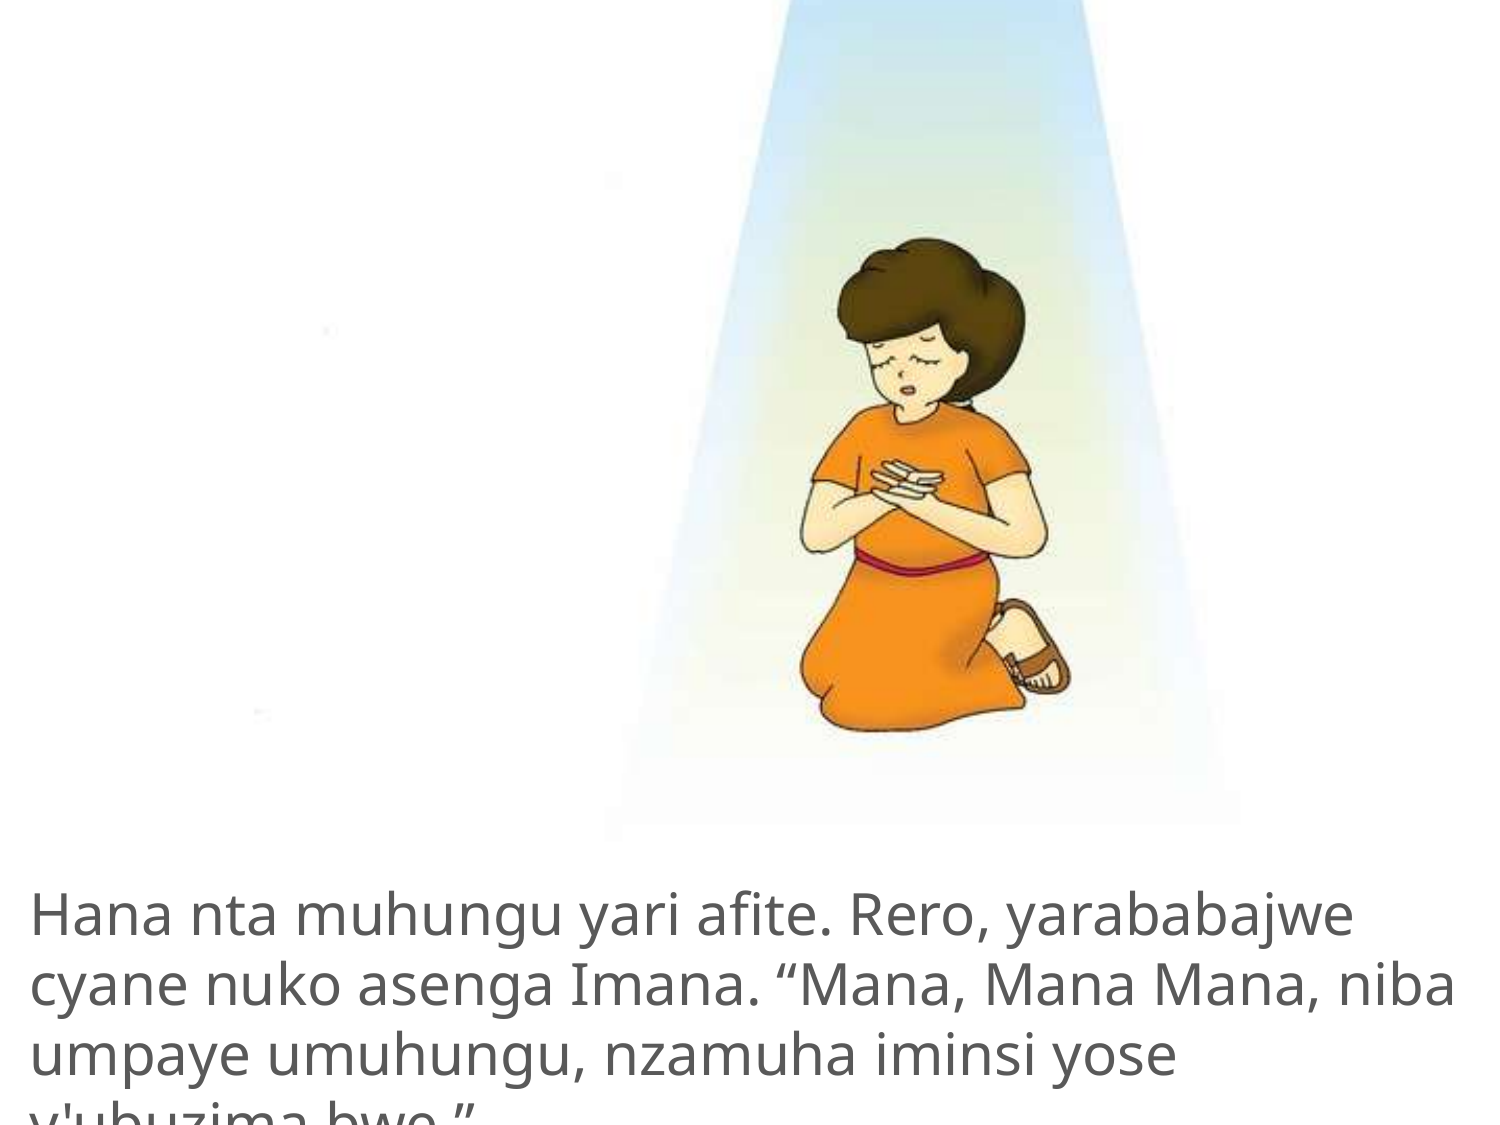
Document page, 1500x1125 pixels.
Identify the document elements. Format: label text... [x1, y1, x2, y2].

picture [71, 0, 1429, 858]
text_box Hana nta muhungu yari afite. Rero, yarababajwe cyane nuko asenga Imana. “Mana, Mana Mana, niba umpaye umuhungu, nzamuha iminsi yose y'ubuzima bwe.” [14, 869, 1486, 1125]
